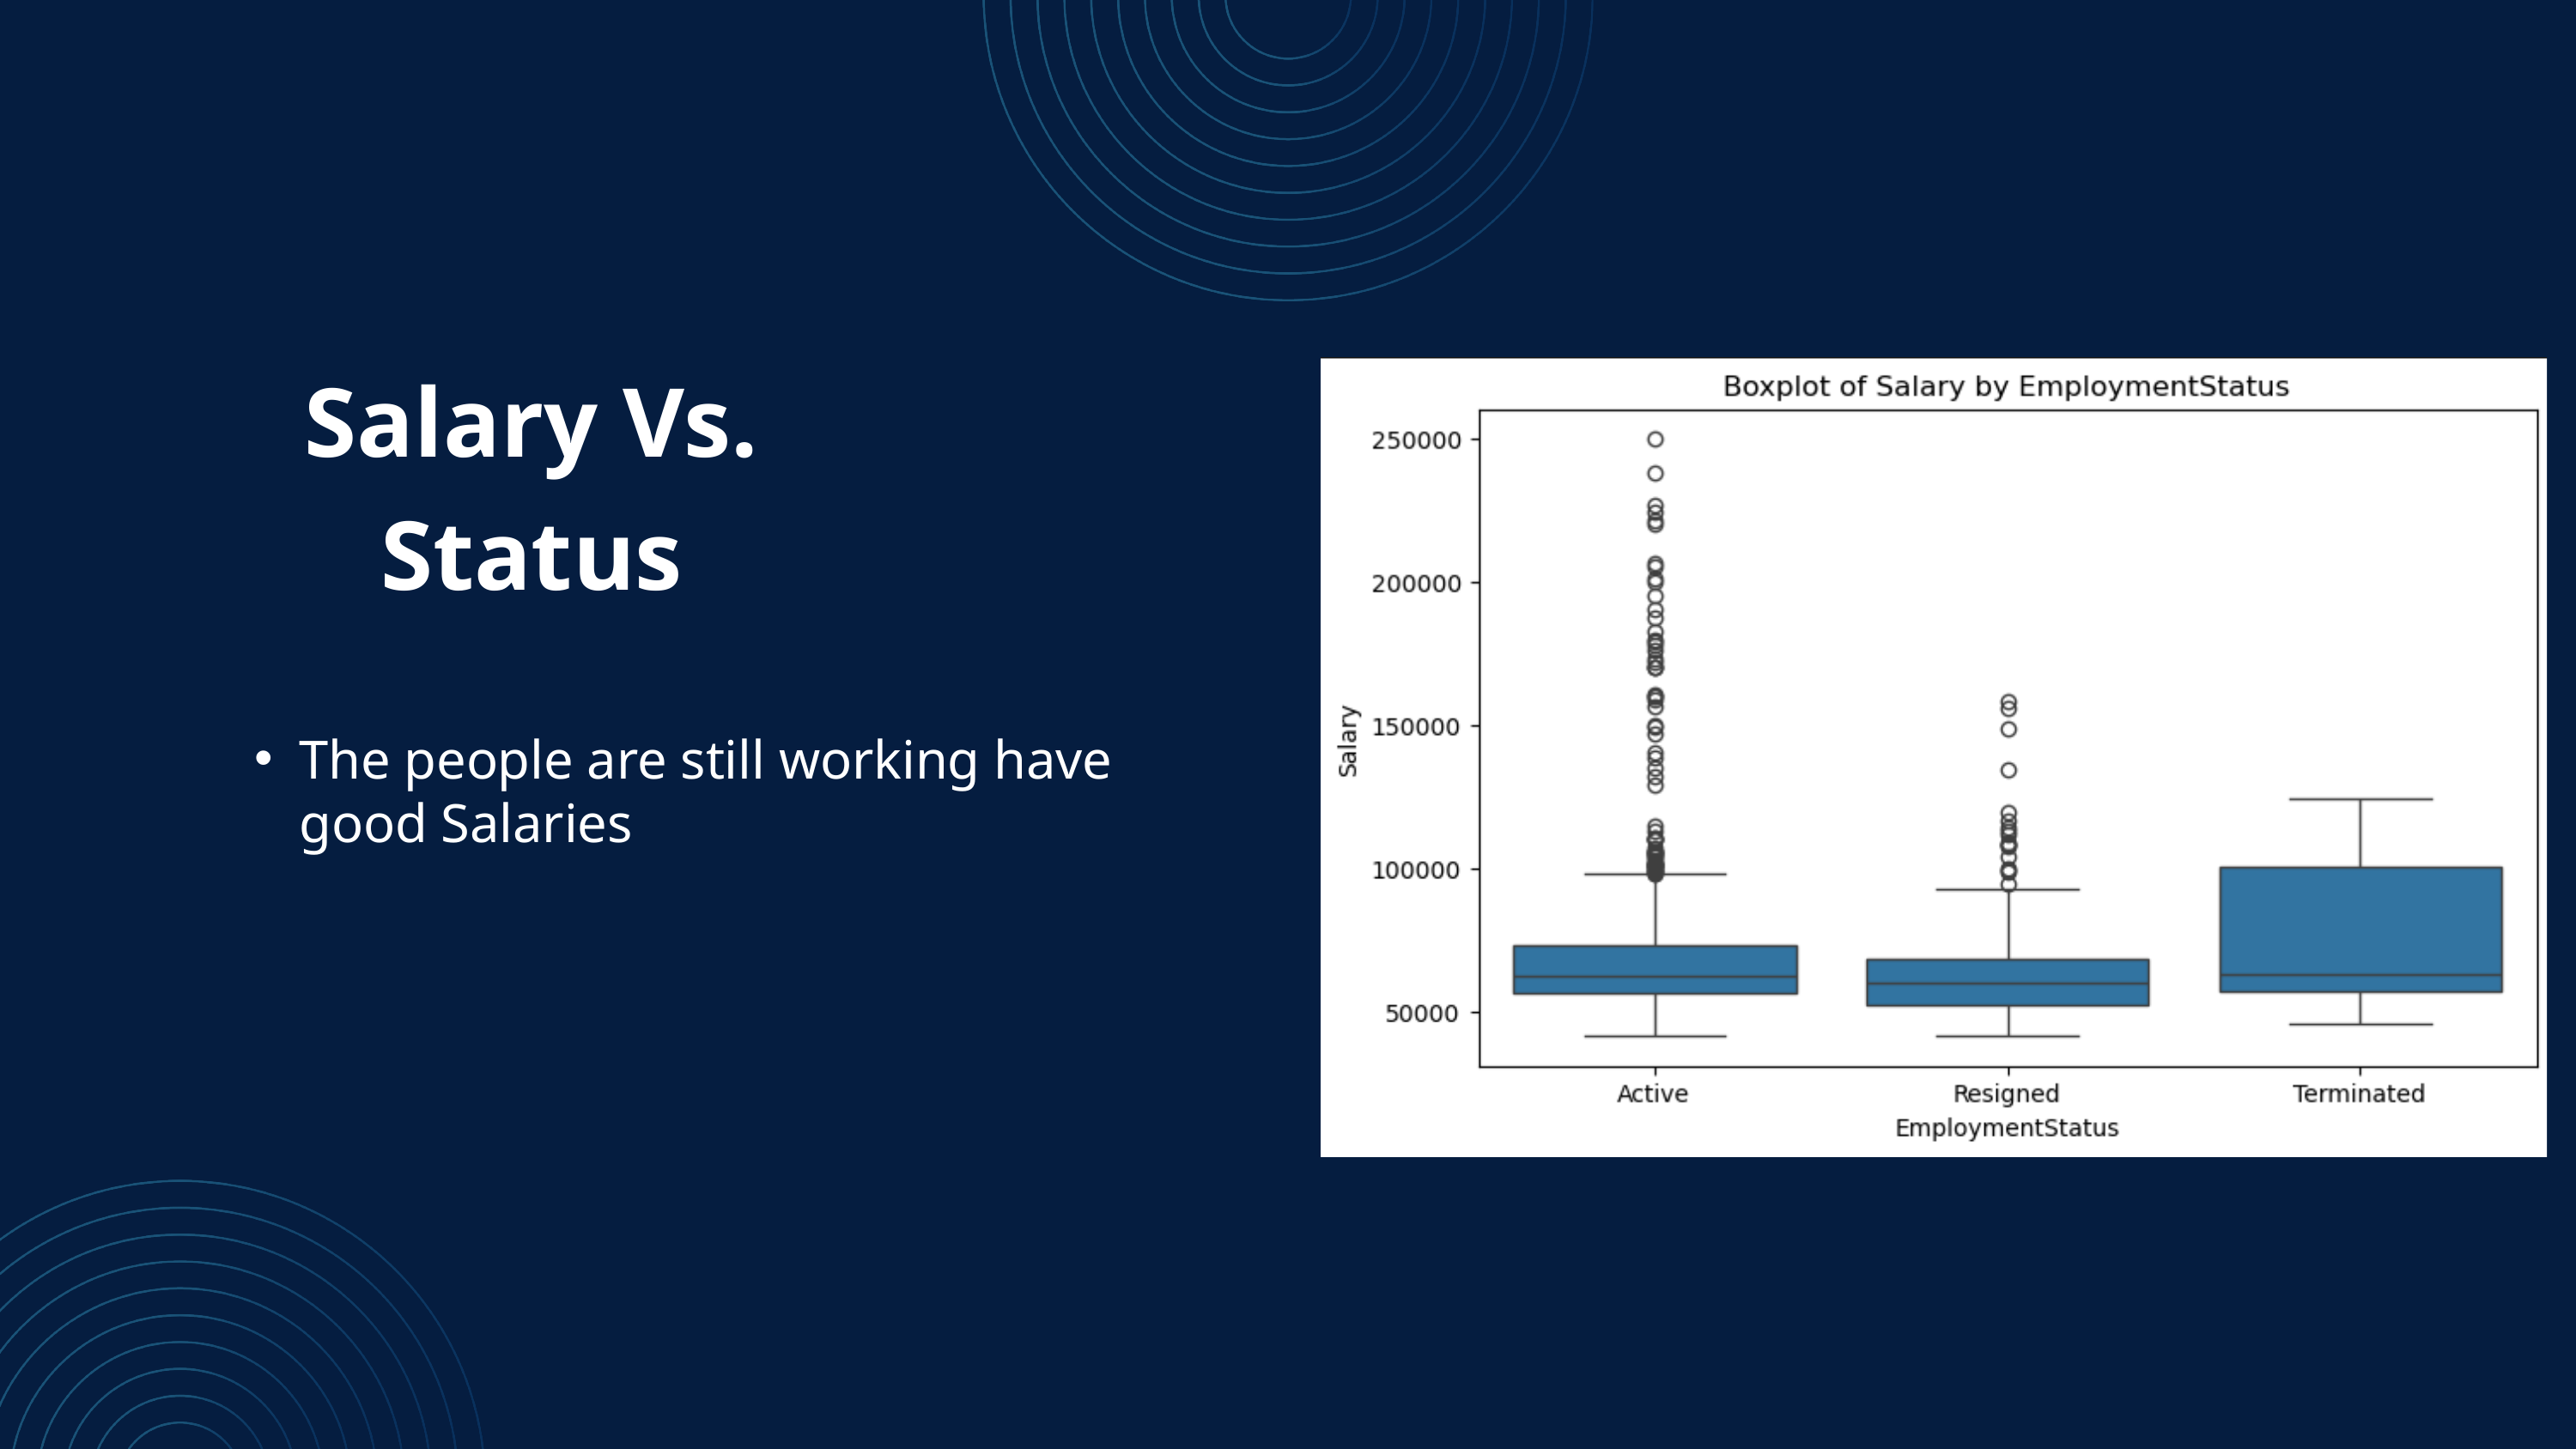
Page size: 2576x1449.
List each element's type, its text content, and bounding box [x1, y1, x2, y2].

text_box Salary Vs. Status [144, 343, 919, 609]
text_box [982, 0, 1594, 301]
text_box The people are still working have good Salaries [209, 725, 1127, 853]
text_box [1321, 357, 2548, 1157]
text_box [0, 1179, 486, 1449]
